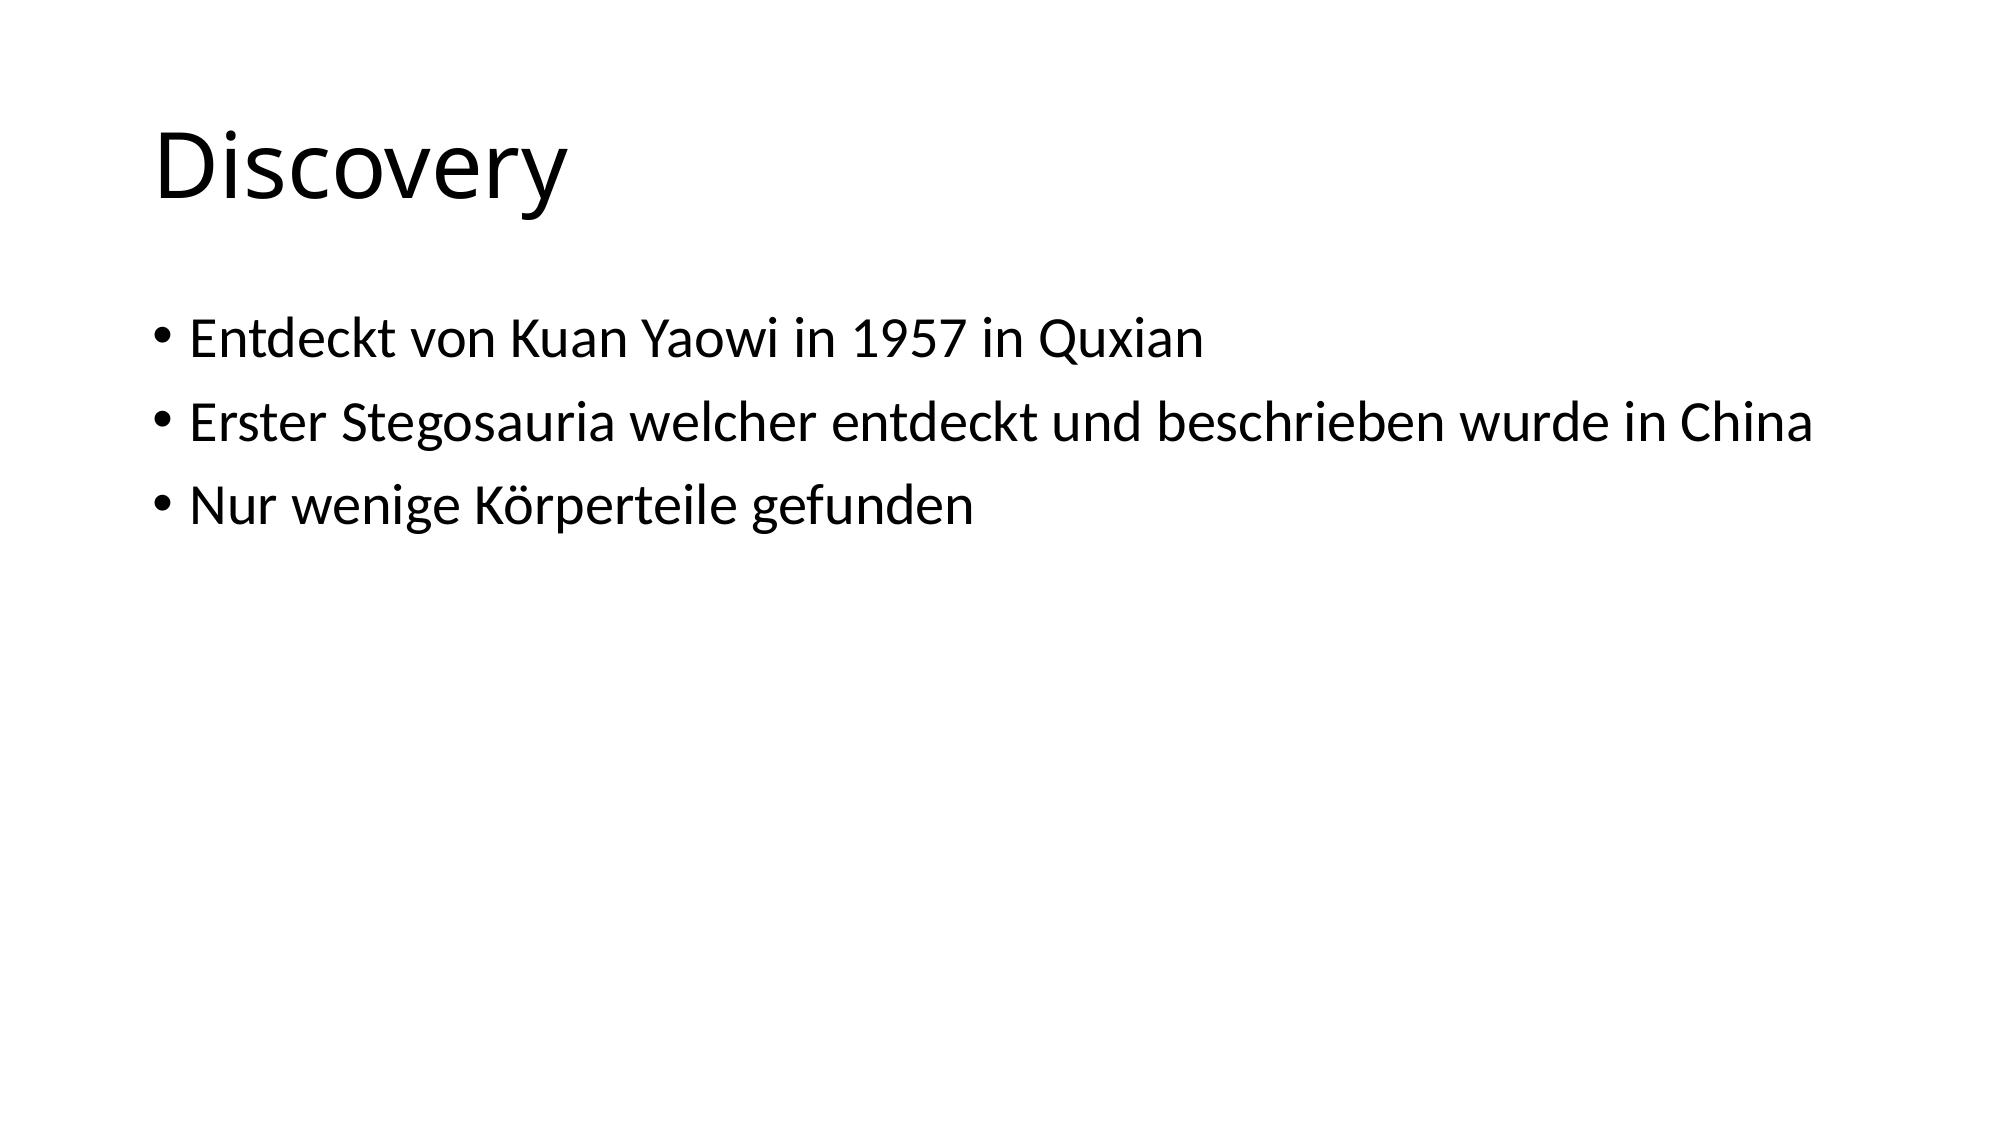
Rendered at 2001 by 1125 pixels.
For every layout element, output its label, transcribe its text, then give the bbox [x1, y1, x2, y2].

title Discovery [137, 59, 1863, 278]
list Entdeckt von Kuan Yaowi in 1957 in Quxian Erster Stegosauria welcher entdeckt und beschrieben wurde in China Nur wenige Körperteile gefunden [137, 299, 1863, 1014]
